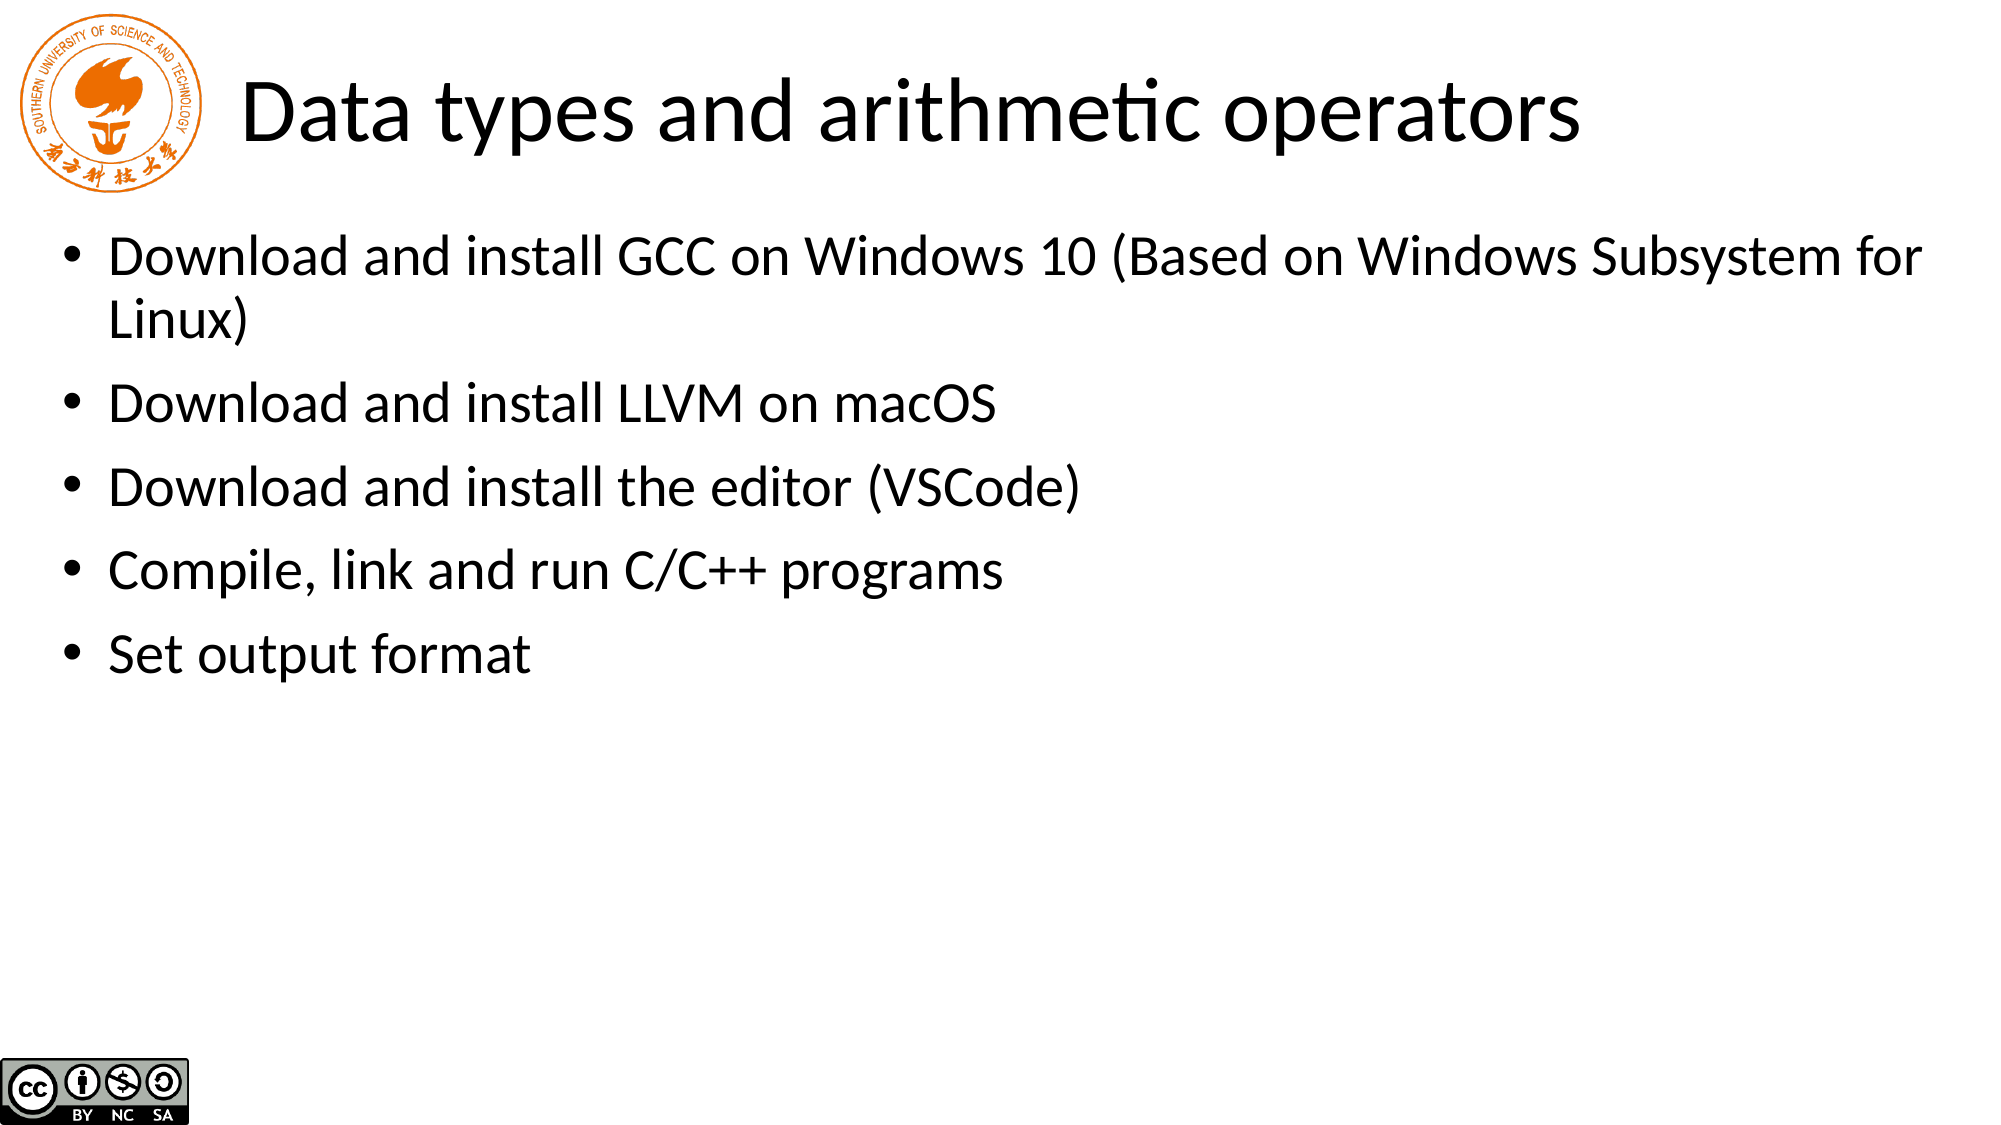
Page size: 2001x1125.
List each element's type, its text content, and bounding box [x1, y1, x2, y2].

picture [18, 11, 202, 194]
list Download and install GCC on Windows 10 (Based on Windows Subsystem for Linux) Download and install LLVM on macOS Download and install the editor (VSCode) Compile, link and run C/C++ programs Set output format [47, 217, 1951, 1014]
picture [0, 1058, 189, 1125]
title Data types and arithmetic operators [225, 43, 1951, 181]
